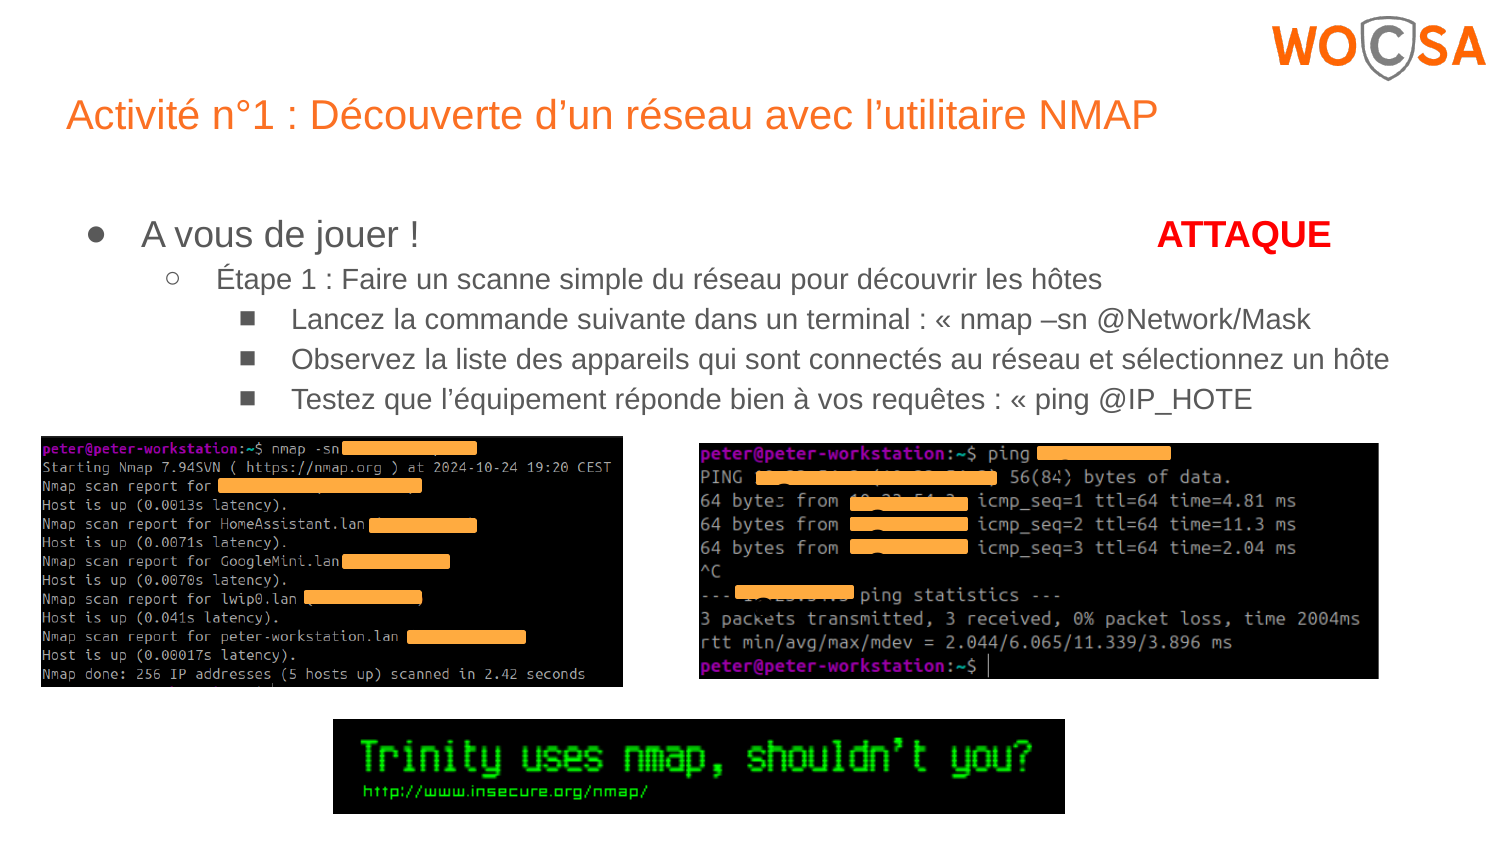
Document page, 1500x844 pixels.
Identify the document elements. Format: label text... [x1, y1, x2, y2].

picture [1266, 9, 1491, 86]
picture [41, 436, 623, 687]
list A vous de jouer ! ATTAQUE Étape 1 : Faire un scanne simple du réseau pour découvrir les hôtes Lancez la commande suivante dans un terminal : « nmap –sn @Network/Mask Observez la liste des appareils qui sont connectés au réseau et sélectionnez un hôte Testez que l’équipement réponde bien à vos requêtes : « ping @IP_HOTE [51, 189, 1449, 829]
picture [333, 719, 1065, 814]
title Activité n°1 : Découverte d’un réseau avec l’utilitaire NMAP [51, 72, 1449, 167]
picture [698, 442, 1379, 679]
